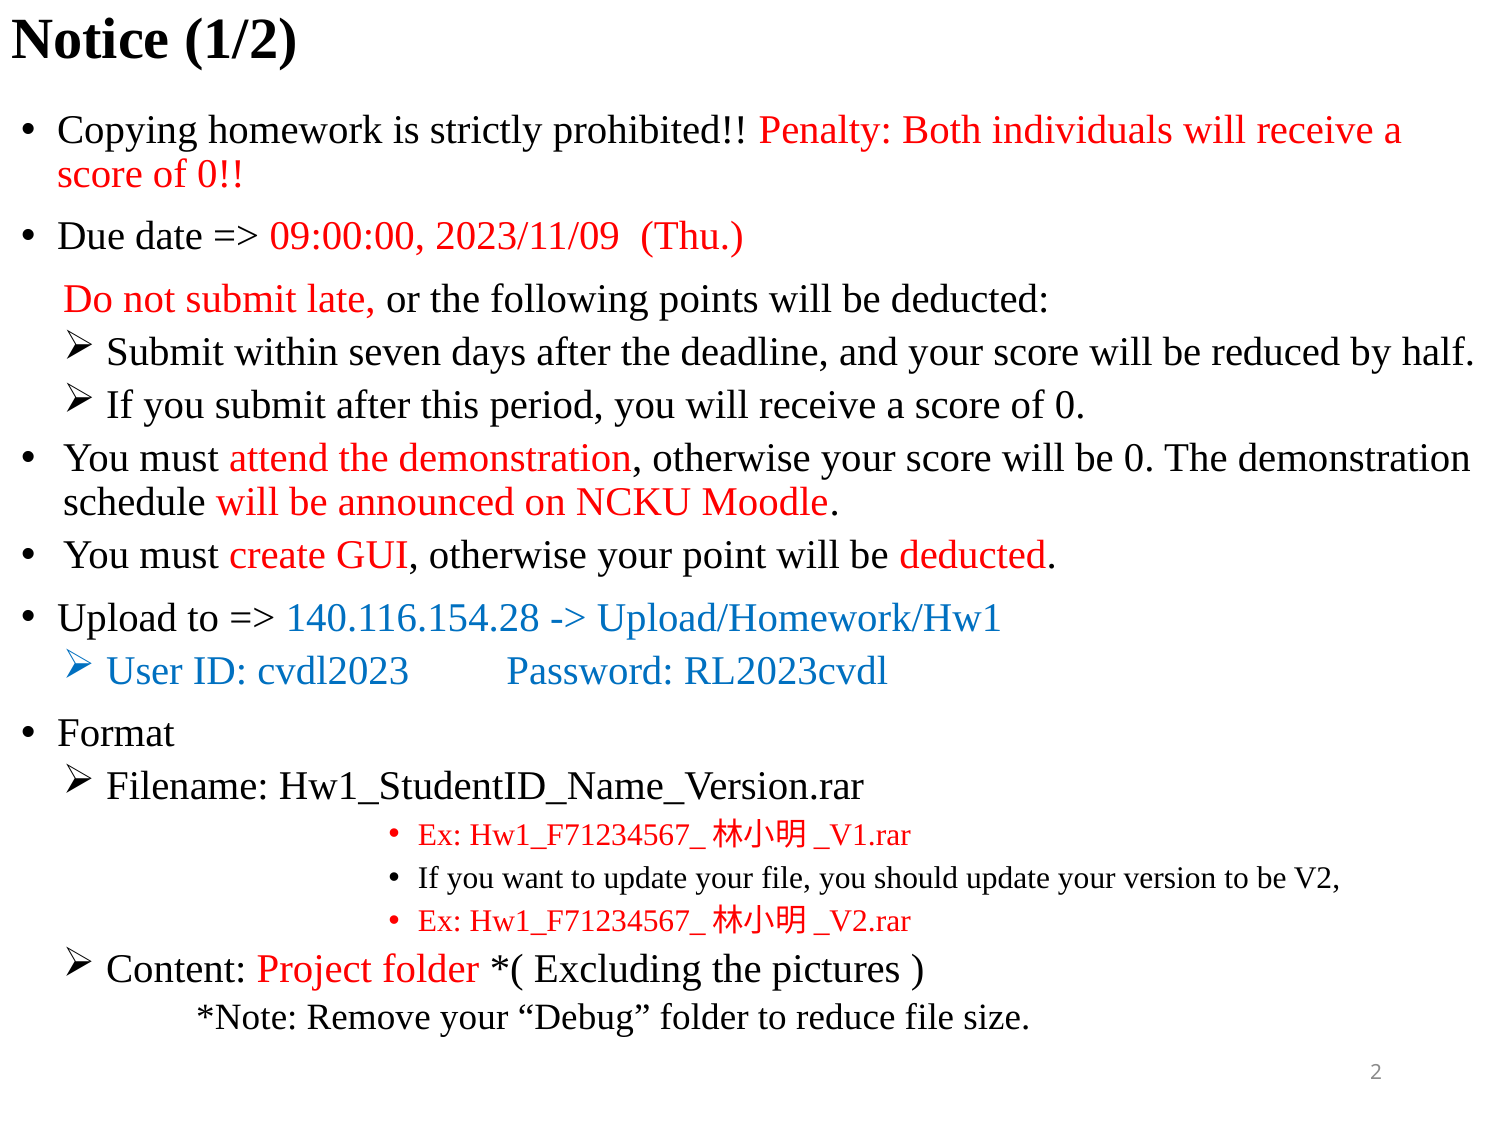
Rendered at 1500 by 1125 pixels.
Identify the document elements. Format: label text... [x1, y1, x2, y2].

title Notice (1/2) [0, 0, 1294, 80]
list Copying homework is strictly prohibited!! Penalty: Both individuals will receive a score of 0!! Due date => 09:00:00, 2023/11/09 (Thu.) Do not submit late, or the following points will be deducted: Submit within seven days after the deadline, and your score will be reduced by half. If you submit after this period, you will receive a score of 0. You must attend the demonstration, otherwise your score will be 0. The demonstration schedule will be announced on NCKU Moodle. You must create GUI, otherwise your point will be deducted. Upload to => 140.116.154.28 -> Upload/Homework/Hw1 User ID: cvdl2023 Password: RL2023cvdl Format Filename: Hw1_StudentID_Name_Version.rar Ex: Hw1_F71234567_林小明_V1.rar If you want to update your file, you should update your version to be V2, Ex: Hw1_F71234567_林小明_V2.rar Content: Project folder *( Excluding the pictures ) *Note: Remove your “Debug” folder to reduce file size. [6, 101, 1494, 1099]
slide_number 2 [1059, 1042, 1397, 1103]
